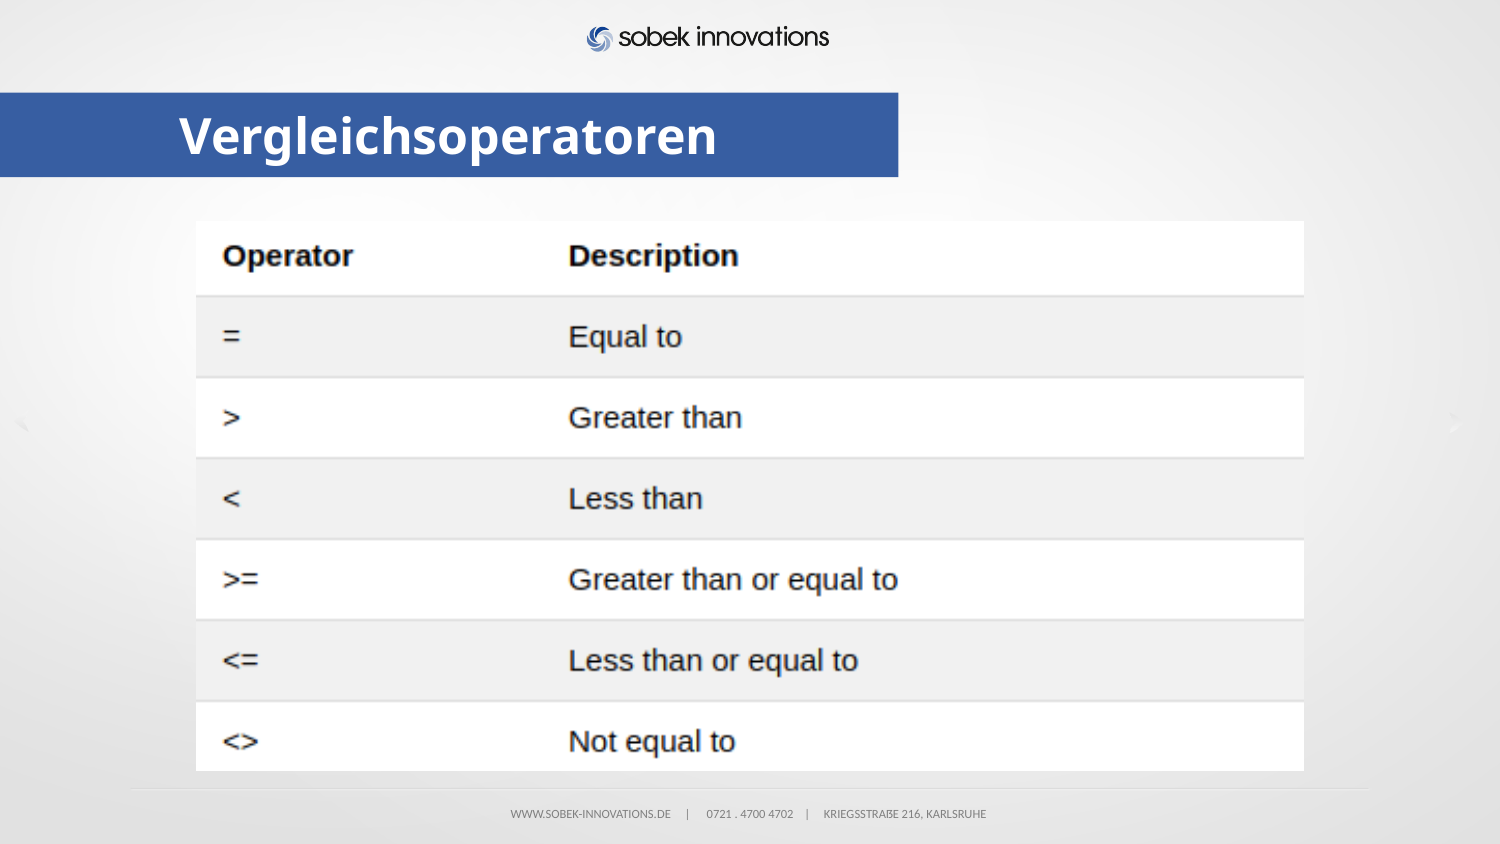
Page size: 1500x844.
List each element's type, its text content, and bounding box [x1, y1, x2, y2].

picture [0, 0, 1500, 844]
title Vergleichsoperatoren [0, 92, 899, 178]
